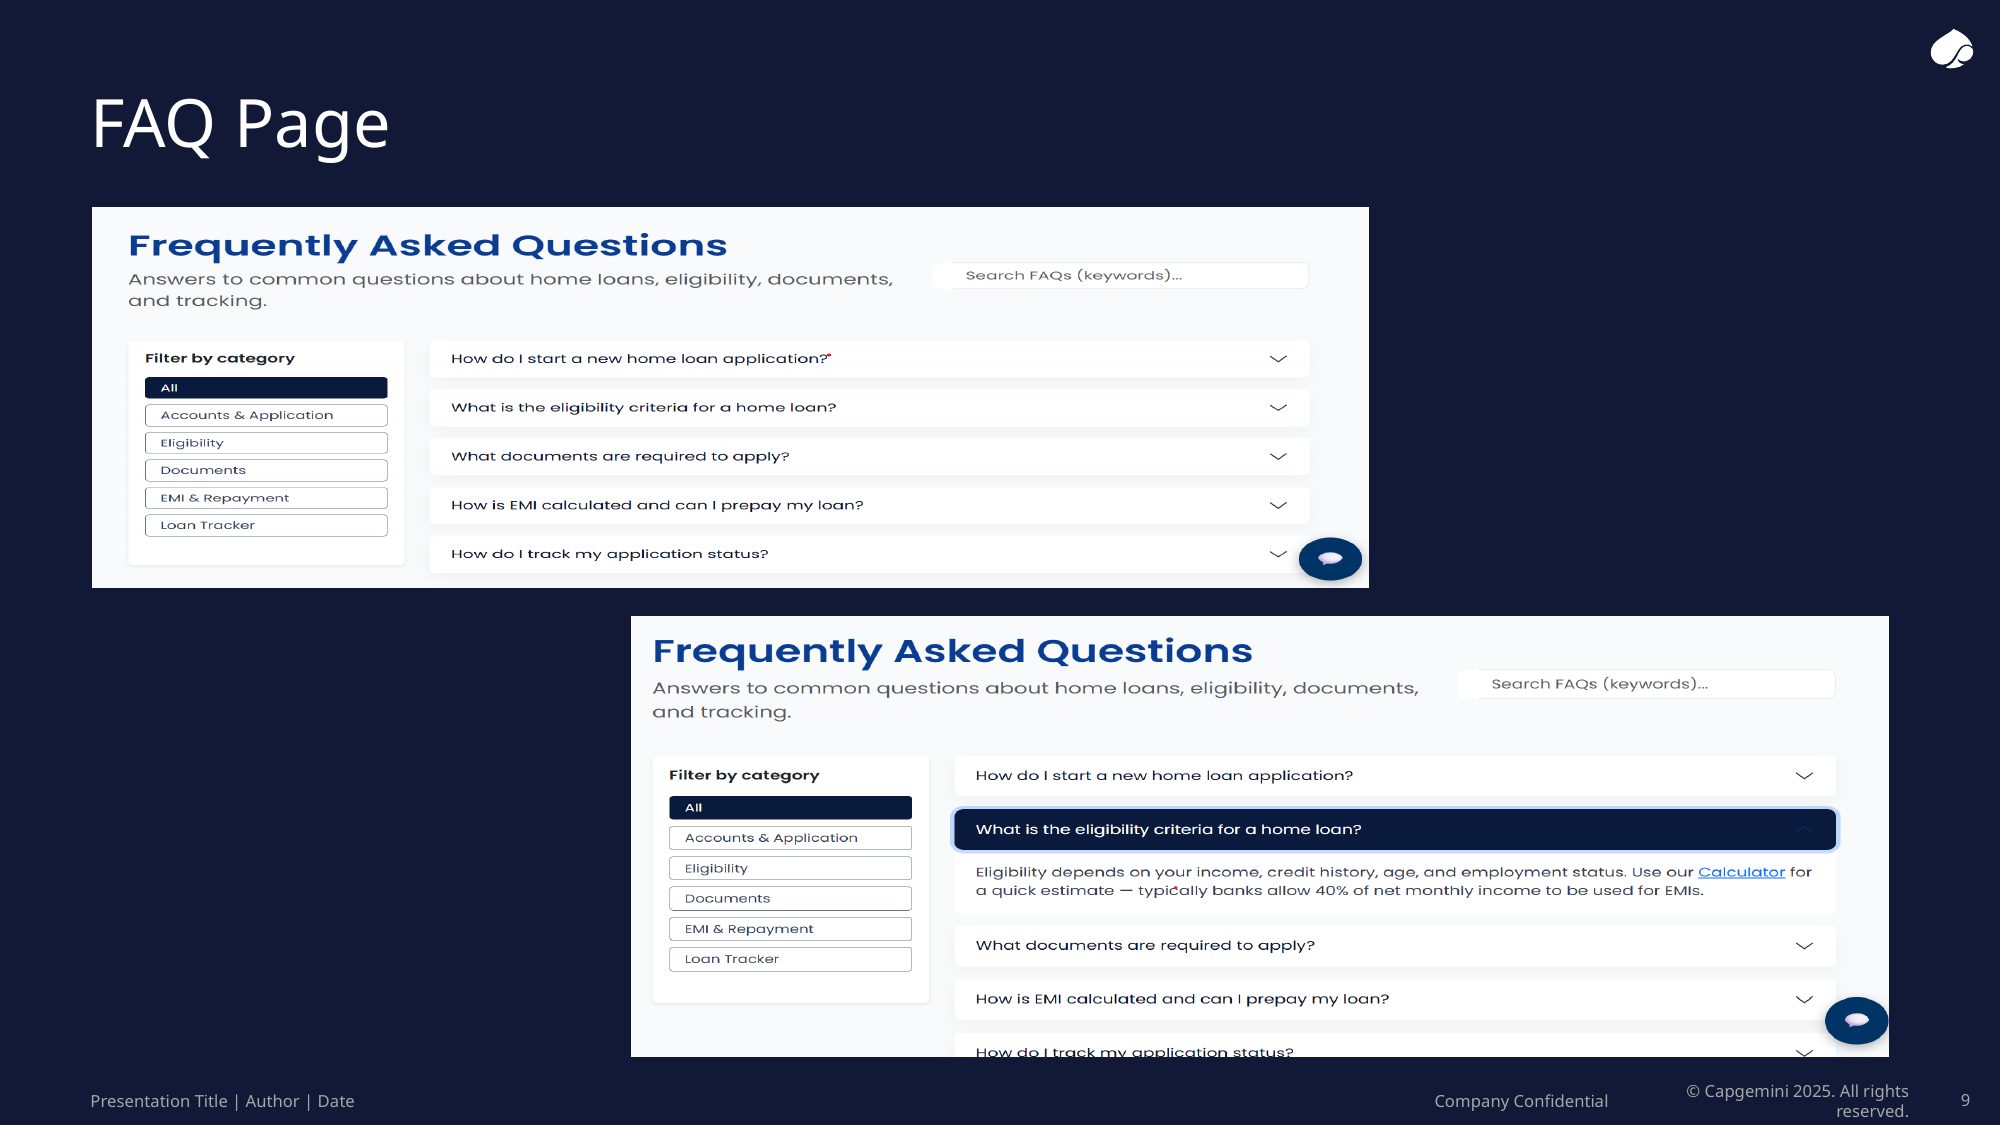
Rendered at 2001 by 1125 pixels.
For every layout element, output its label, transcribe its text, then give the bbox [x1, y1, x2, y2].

picture [631, 616, 1889, 1057]
footer Presentation Title | Author | Date [90, 1090, 864, 1112]
slide_number 9 [1932, 1090, 1971, 1112]
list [92, 207, 1369, 588]
slide_number © Capgemini 2025. All rights reserved. [1620, 1090, 1910, 1112]
title FAQ Page [90, 90, 1910, 179]
